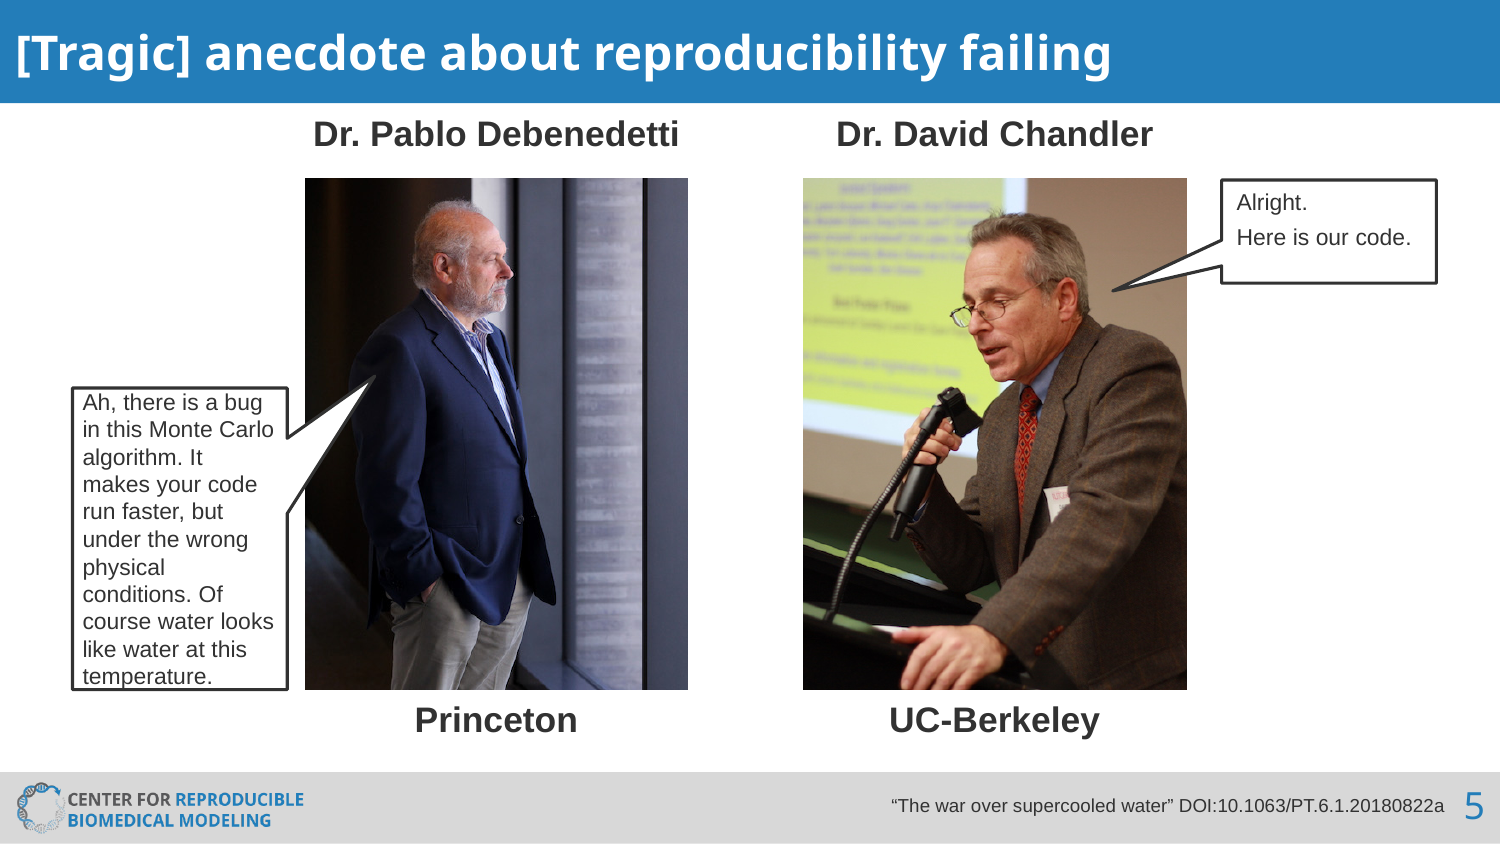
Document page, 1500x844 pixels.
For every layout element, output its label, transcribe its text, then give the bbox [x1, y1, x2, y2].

list Alright. Here is our code. [1221, 180, 1447, 272]
list Ah, there is a bug in this Monte Carlo algorithm. It makes your code run faster, but under the wrong physical conditions. Of course water looks like water at this temperature. [67, 379, 293, 582]
list UC-Berkeley [803, 696, 1187, 767]
list Dr. David Chandler [803, 103, 1187, 178]
title [Tragic] anecdote about reproducibility failing [0, 0, 1500, 104]
list Princeton [305, 697, 688, 767]
picture [304, 178, 689, 690]
text_box [72, 582, 288, 690]
list “The war over supercooled water” DOI:10.1063/PT.6.1.20180822a [615, 786, 1459, 844]
text_box [1221, 272, 1437, 284]
picture [803, 178, 1187, 690]
list Dr. Pablo Debenedetti [294, 103, 699, 181]
picture [15, 781, 304, 834]
text_box [1190, 240, 1221, 274]
text_box [293, 429, 299, 505]
